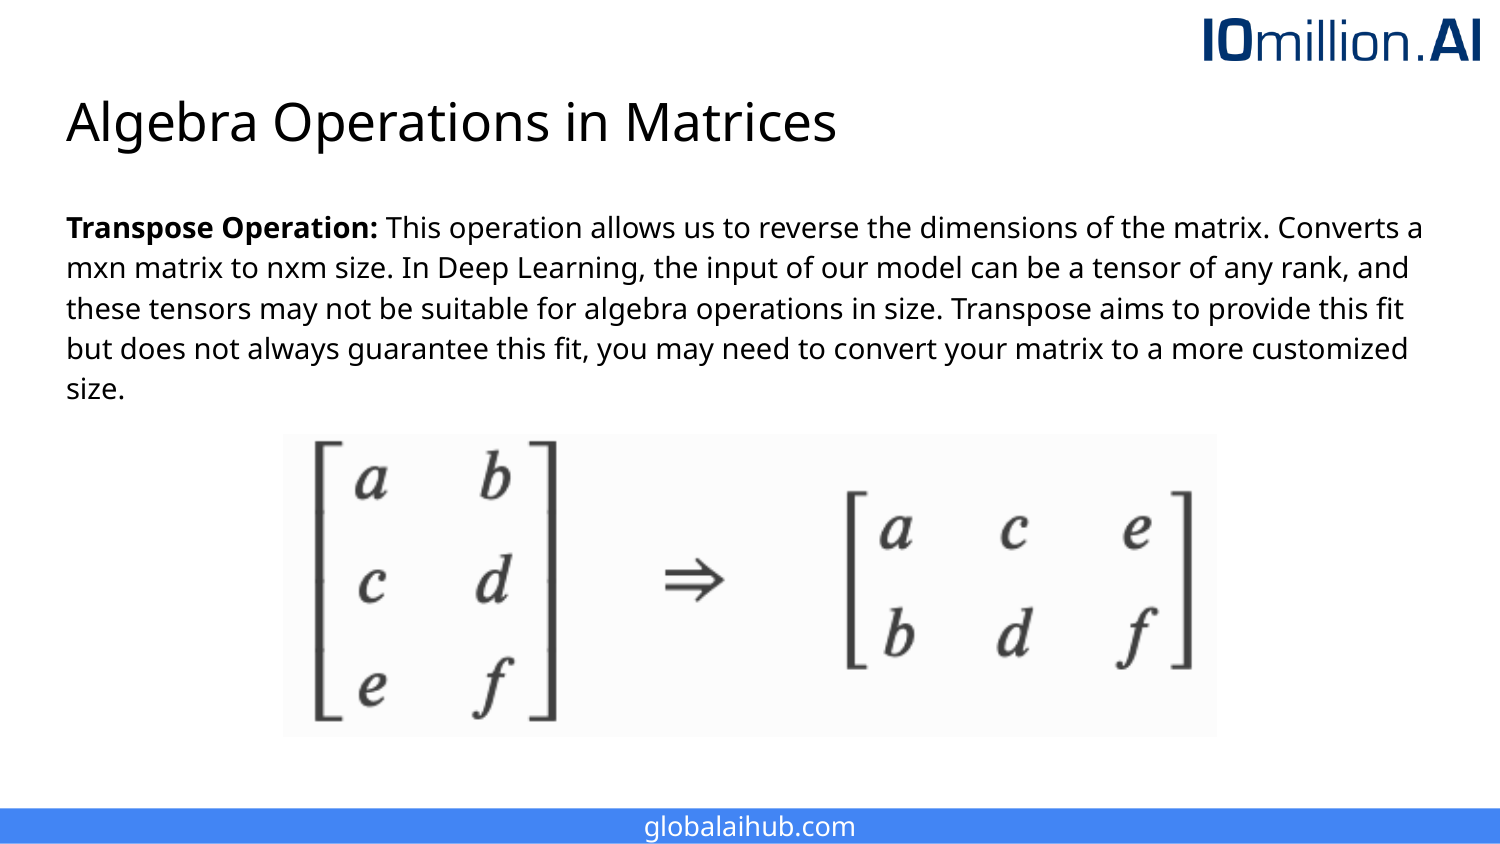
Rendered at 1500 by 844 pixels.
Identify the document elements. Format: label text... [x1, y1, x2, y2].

list Transpose Operation: This operation allows us to reverse the dimensions of the matrix. Converts a mxn matrix to nxm size. In Deep Learning, the input of our model can be a tensor of any rank, and these tensors may not be suitable for algebra operations in size. Transpose aims to provide this fit but does not always guarantee this fit, you may need to convert your matrix to a more customized size. [51, 189, 1449, 750]
title Algebra Operations in Matrices [51, 72, 1449, 167]
picture [283, 434, 1217, 737]
picture [1204, 18, 1480, 61]
